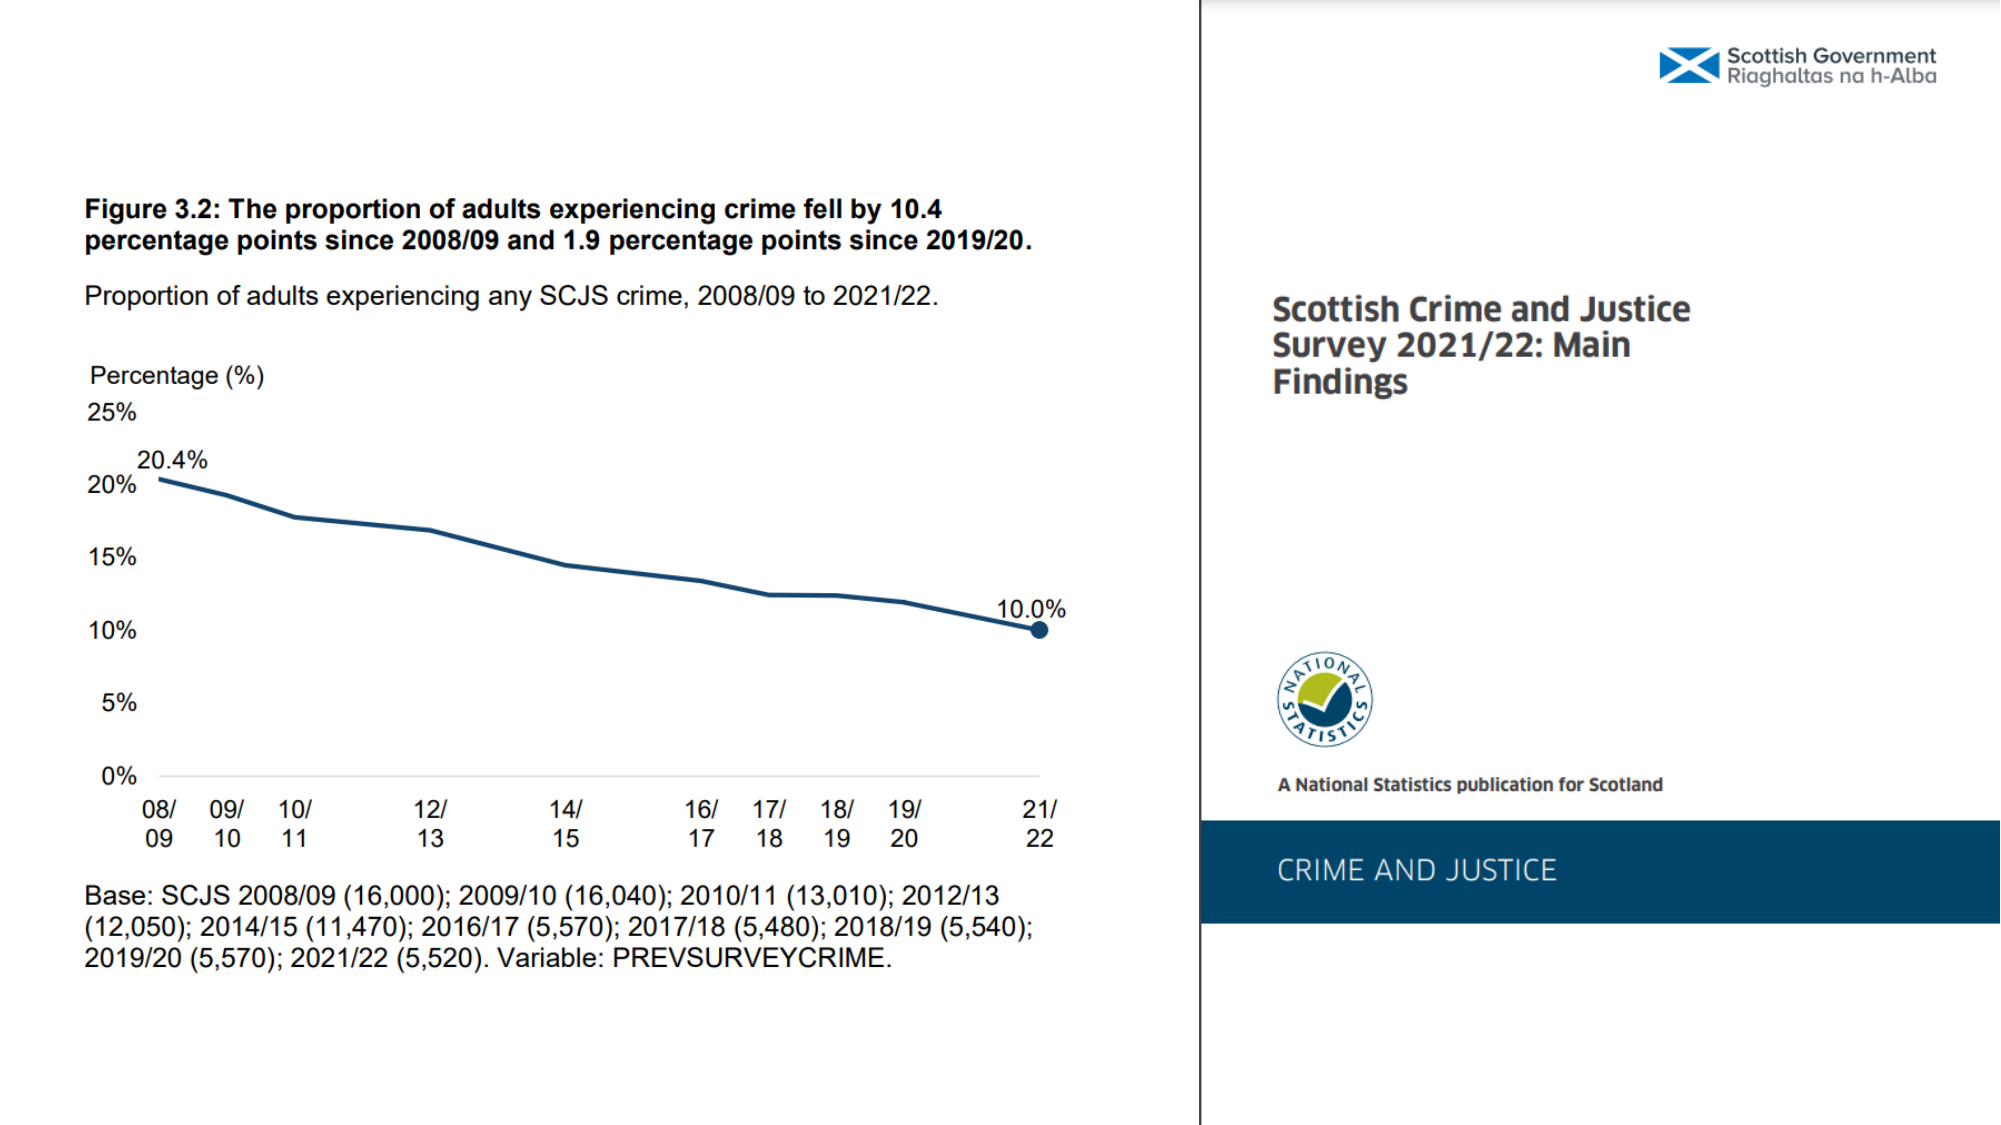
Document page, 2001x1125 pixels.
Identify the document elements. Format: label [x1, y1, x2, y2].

picture [1199, 0, 2000, 1125]
picture [64, 187, 1094, 982]
